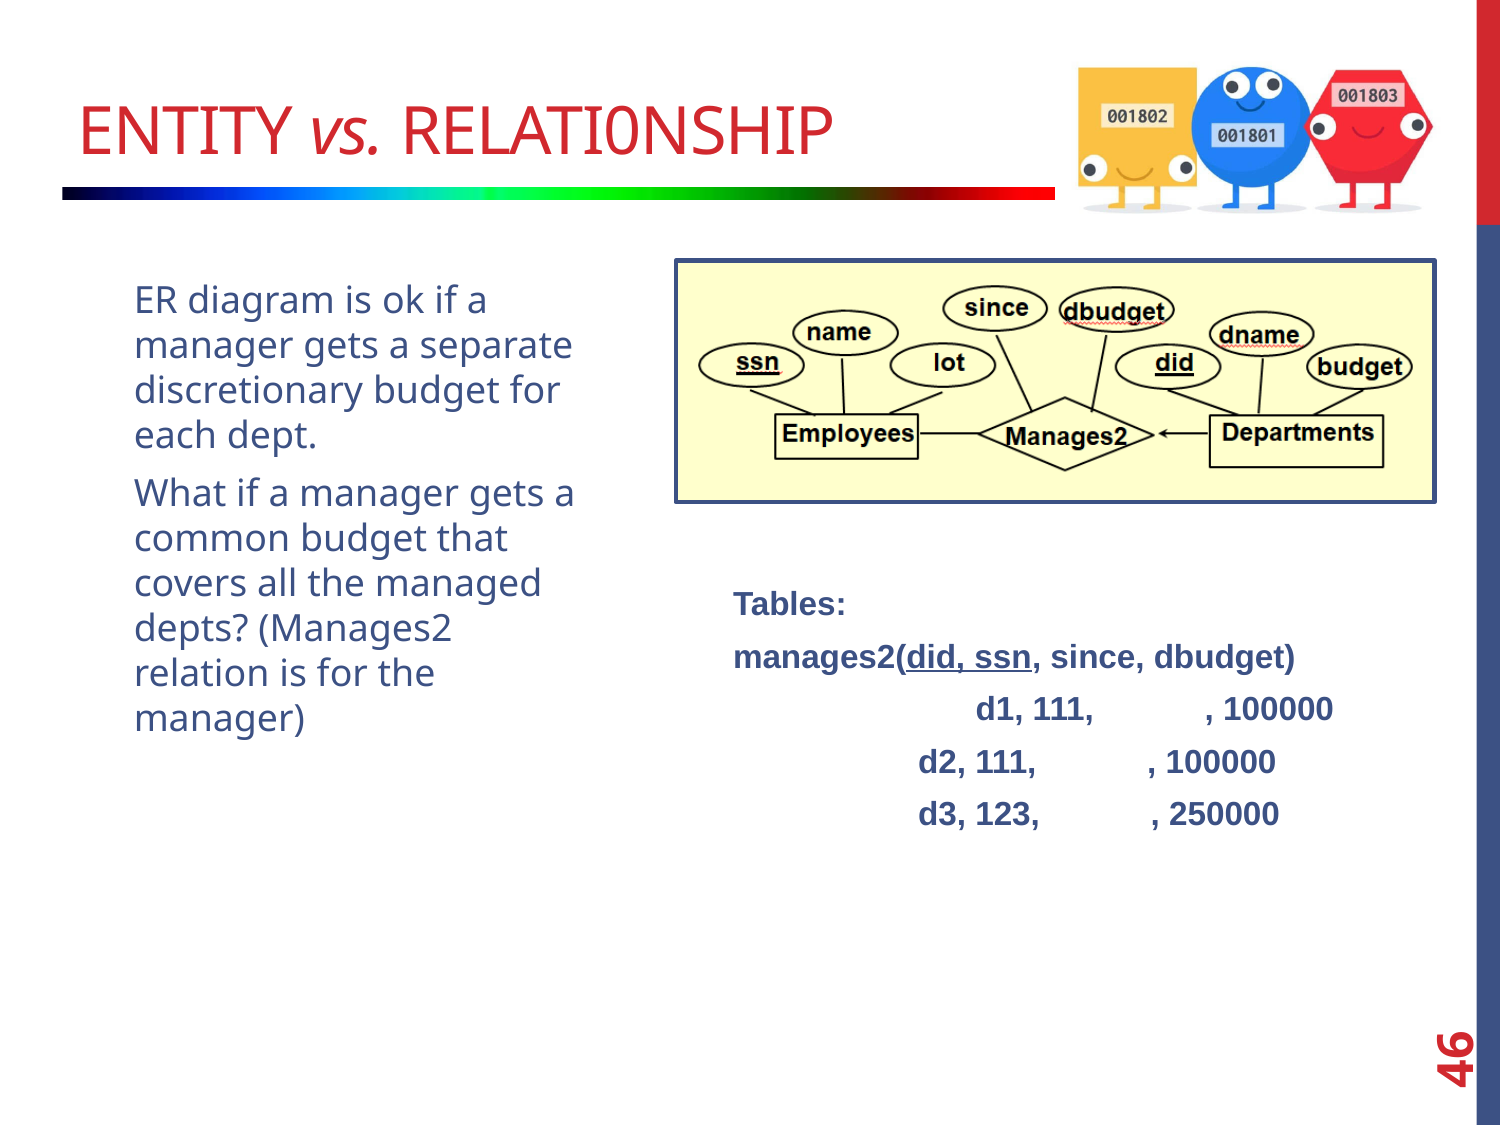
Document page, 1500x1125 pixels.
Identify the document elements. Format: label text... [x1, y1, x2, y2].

slide_number 46 [1427, 887, 1488, 1104]
text_box Tables: manages2(did, ssn, since, dbudget) d1, 111, , 100000 d2, 111, , 100000 d3, 123, , 250000 [661, 575, 1432, 925]
picture [382, 36, 1456, 238]
picture [677, 261, 1433, 501]
list ER diagram is ok if a manager gets a separate discretionary budget for each dept. What if a manager gets a common budget that covers all the managed depts? (Manages2 relation is for the manager) [62, 268, 613, 807]
title Entity vs. relati0nship [62, 0, 1163, 175]
picture [62, 187, 355, 200]
